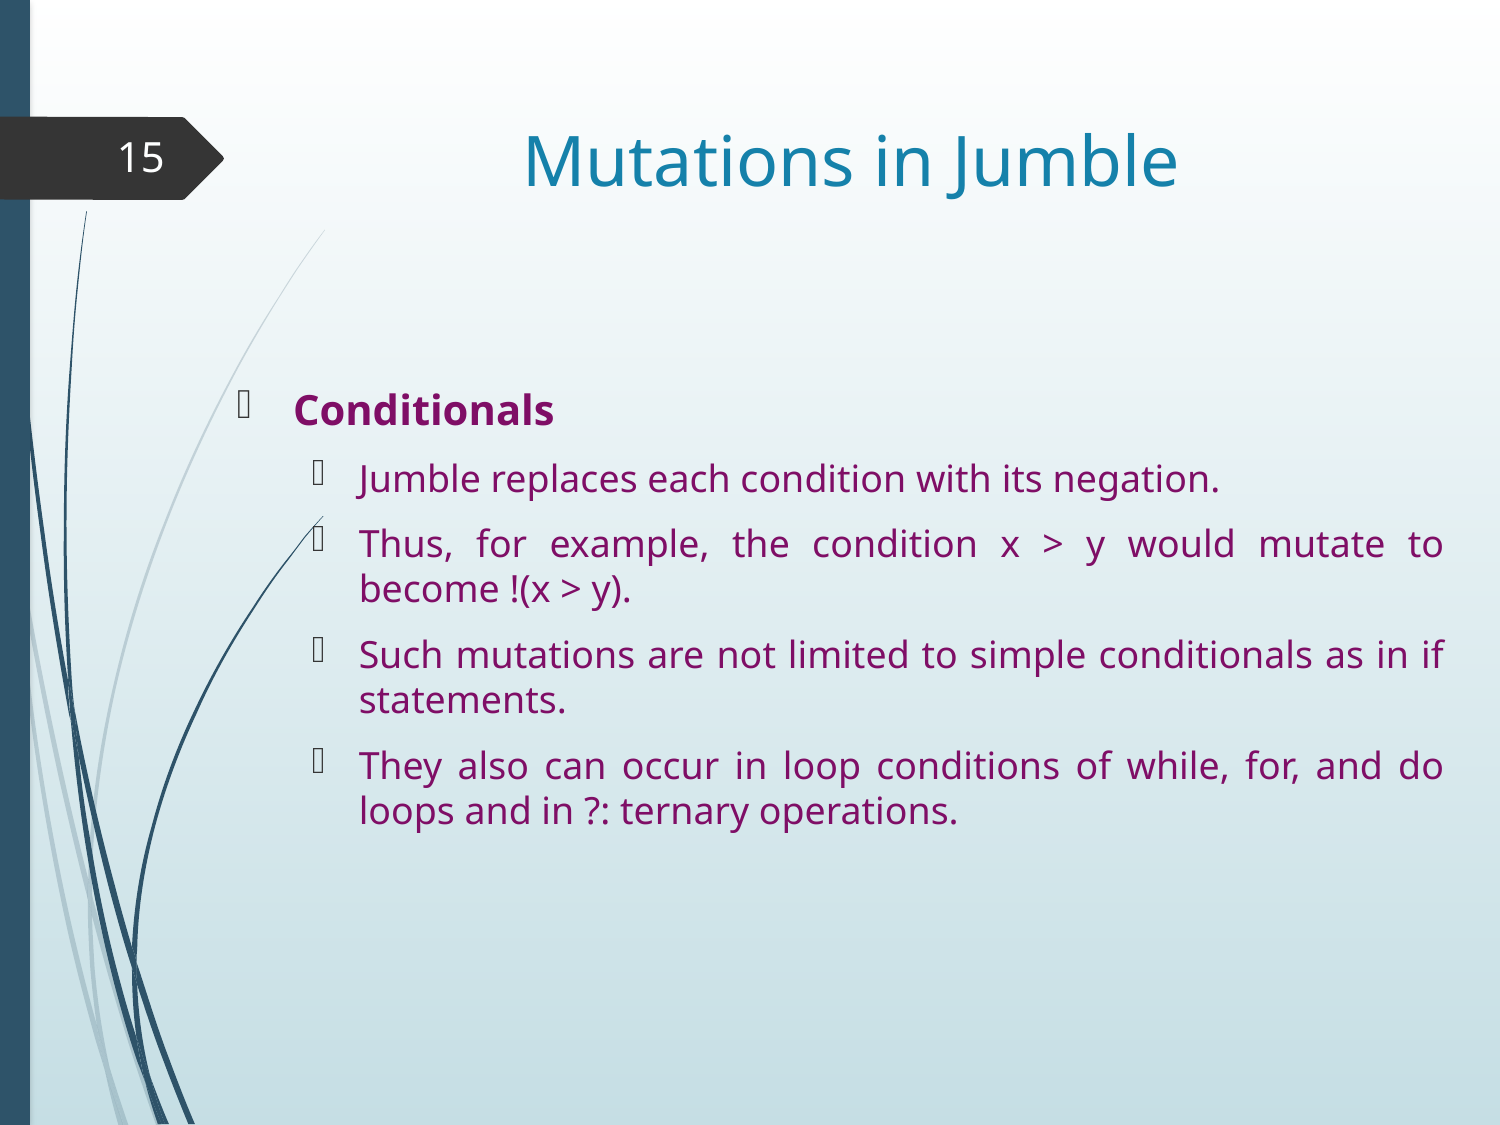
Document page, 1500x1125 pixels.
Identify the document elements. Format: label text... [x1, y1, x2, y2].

title Mutations in Jumble [221, 109, 1481, 209]
slide_number 15 [83, 129, 180, 190]
list Conditionals Jumble replaces each condition with its negation. Thus, for example, the condition x > y would mutate to become !(x > y). Such mutations are not limited to simple conditionals as in if statements. They also can occur in loop conditions of while, for, and do loops and in ?: ternary operations. [221, 376, 1461, 1125]
